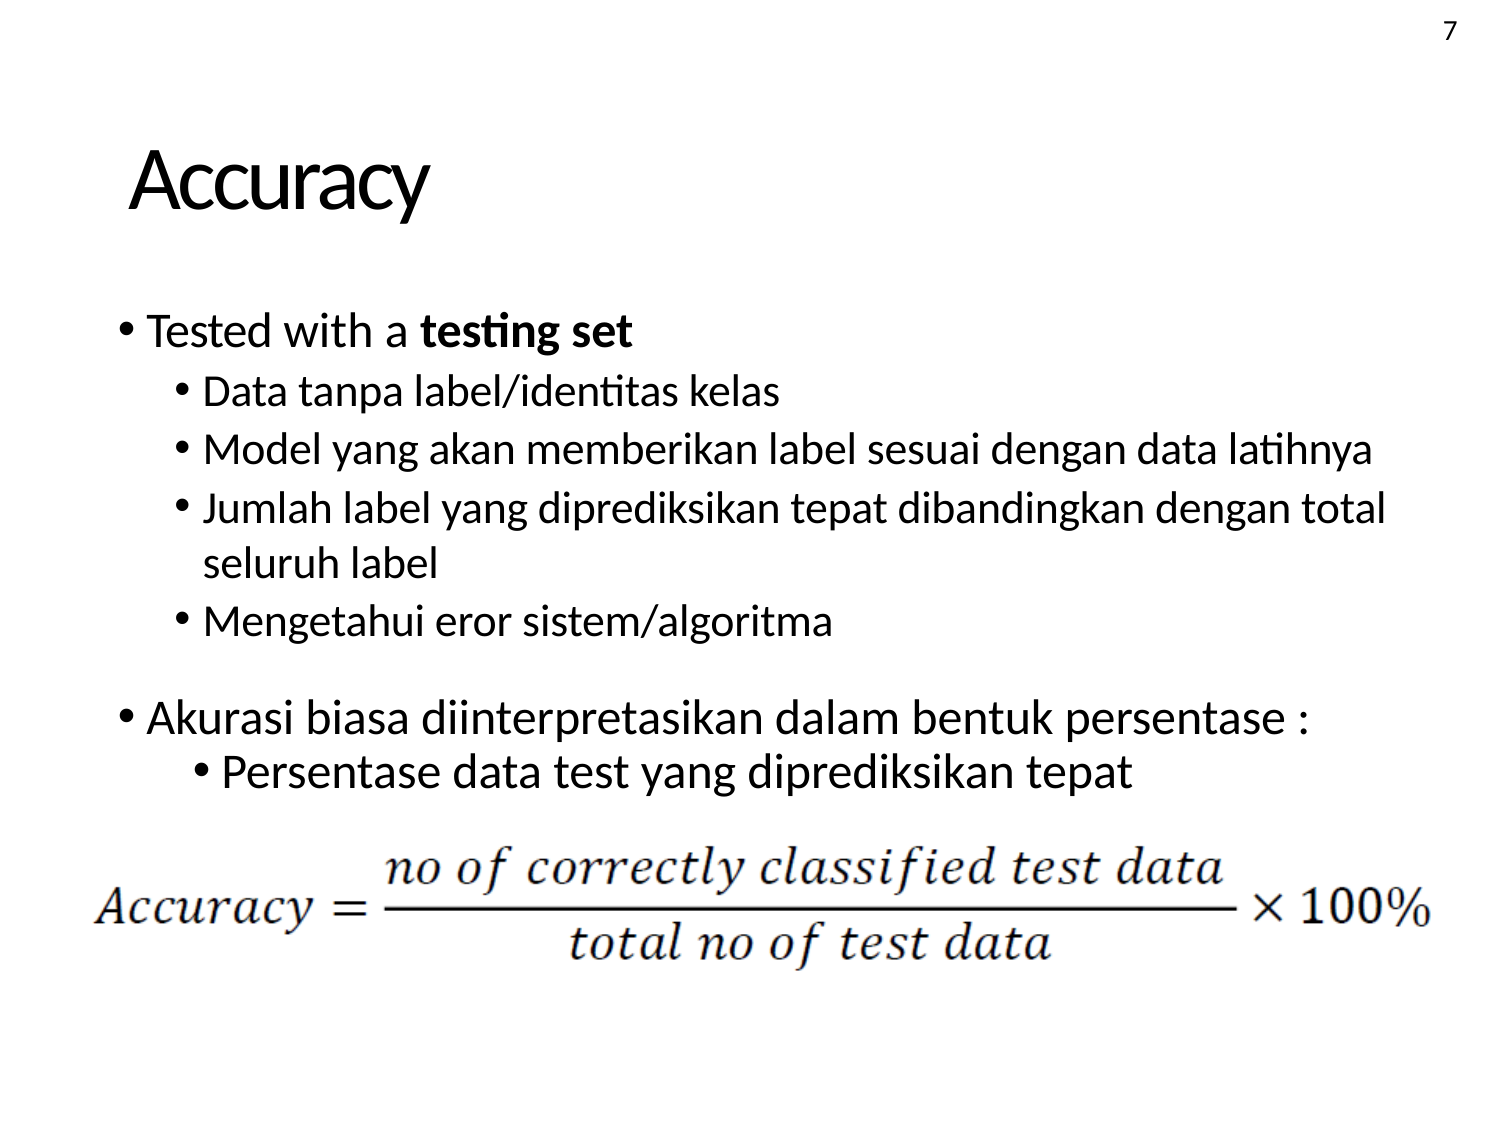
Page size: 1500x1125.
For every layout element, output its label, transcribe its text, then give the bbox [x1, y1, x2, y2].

text_box Tested with a testing set Data tanpa label/identitas kelas Model yang akan memberikan label sesuai dengan data latihnya Jumlah label yang diprediksikan tepat dibandingkan dengan total seluruh label Mengetahui eror sistem/algoritma Akurasi biasa diinterpretasikan dalam bentuk persentase : Persentase data test yang diprediksikan tepat [116, 291, 1425, 799]
picture [76, 837, 1451, 985]
text_box 7 [1440, 8, 1460, 46]
text_box Accuracy [113, 110, 864, 235]
